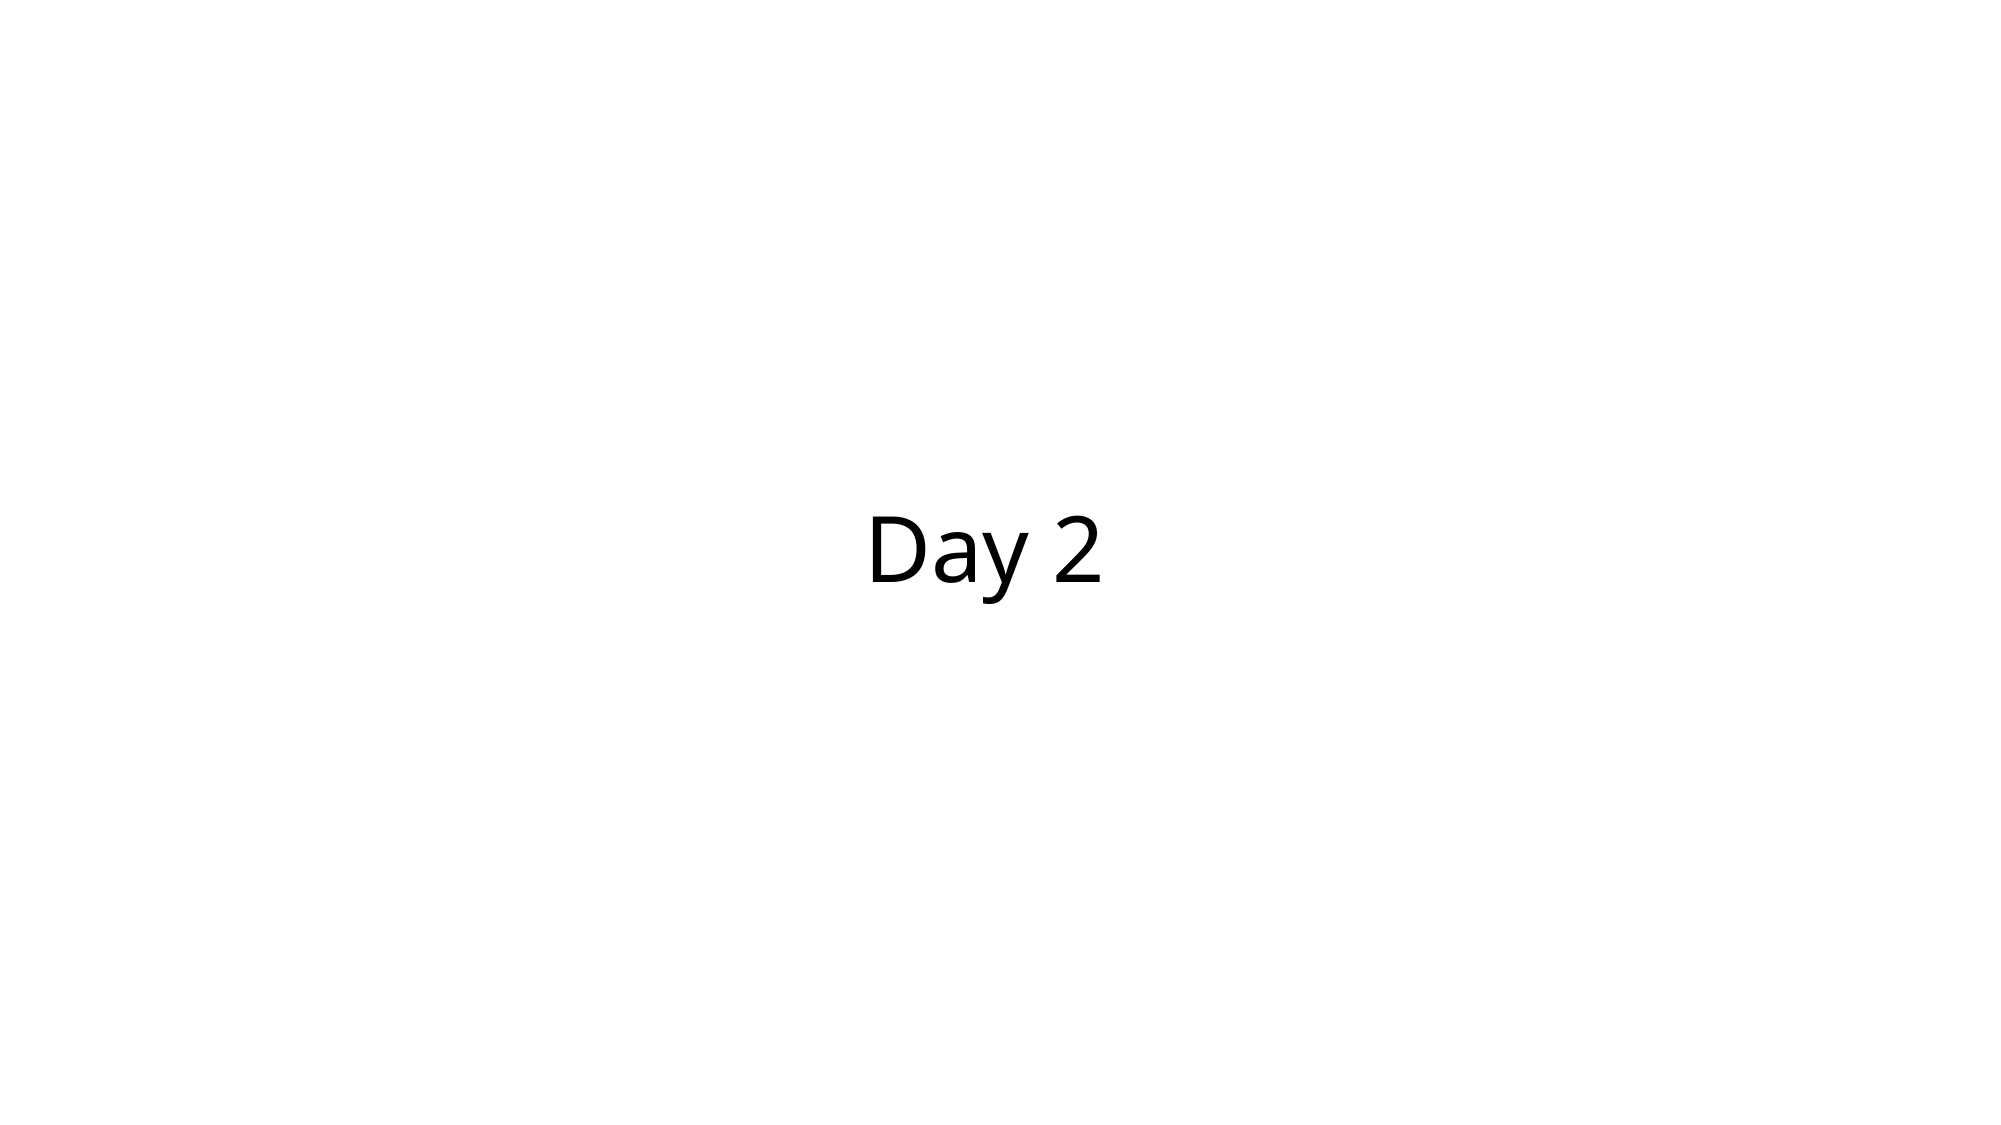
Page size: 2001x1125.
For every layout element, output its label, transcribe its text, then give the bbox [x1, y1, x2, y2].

title Day 2 [122, 444, 1848, 662]
